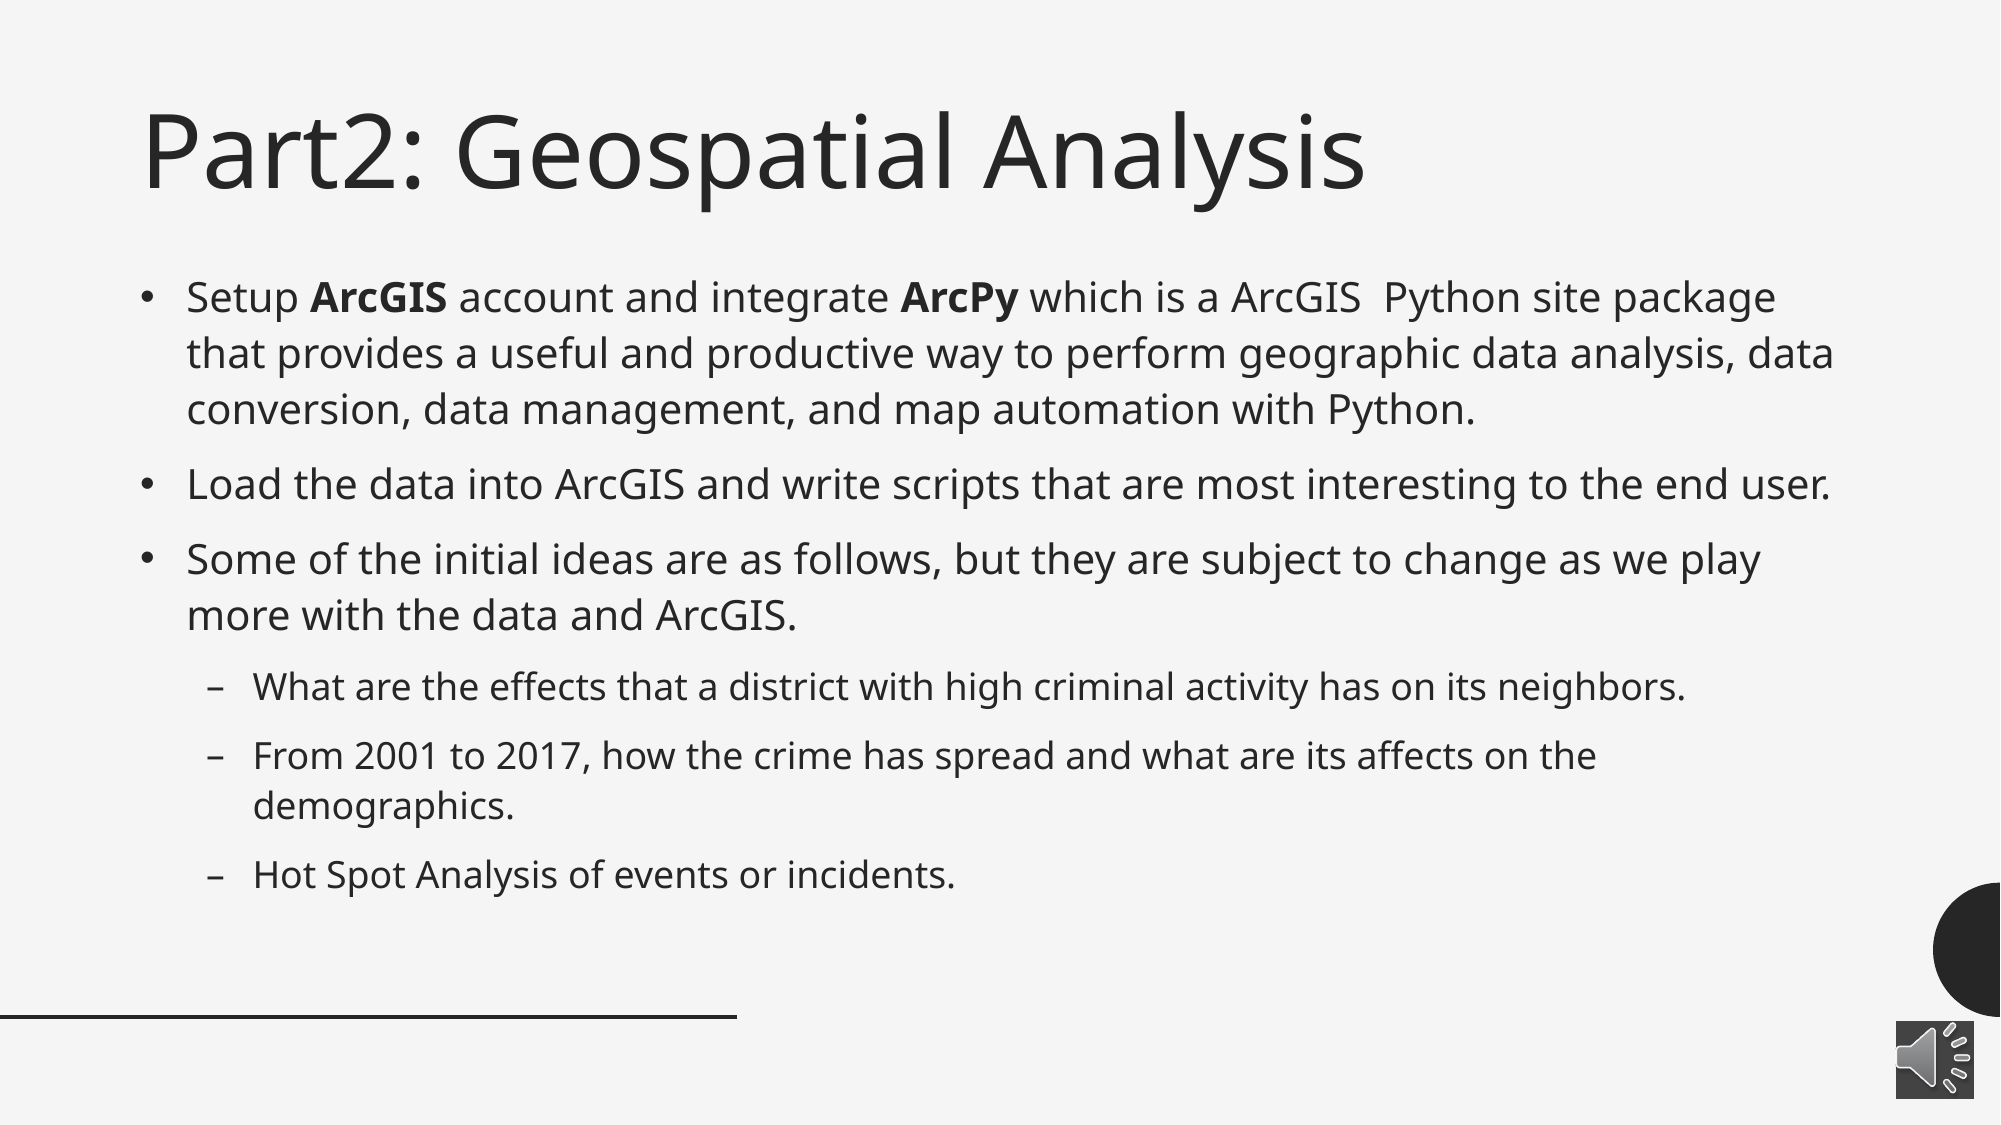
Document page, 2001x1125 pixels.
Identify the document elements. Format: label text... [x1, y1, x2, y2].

picture [1894, 1019, 1975, 1100]
title Part2: Geospatial Analysis [125, 91, 1875, 219]
list Setup ArcGIS account and integrate ArcPy which is a ArcGIS Python site package that provides a useful and productive way to perform geographic data analysis, data conversion, data management, and map automation with Python. Load the data into ArcGIS and write scripts that are most interesting to the end user. Some of the initial ideas are as follows, but they are subject to change as we play more with the data and ArcGIS. What are the effects that a district with high criminal activity has on its neighbors. From 2001 to 2017, how the crime has spread and what are its affects on the demographics. Hot Spot Analysis of events or incidents. [125, 257, 1875, 985]
